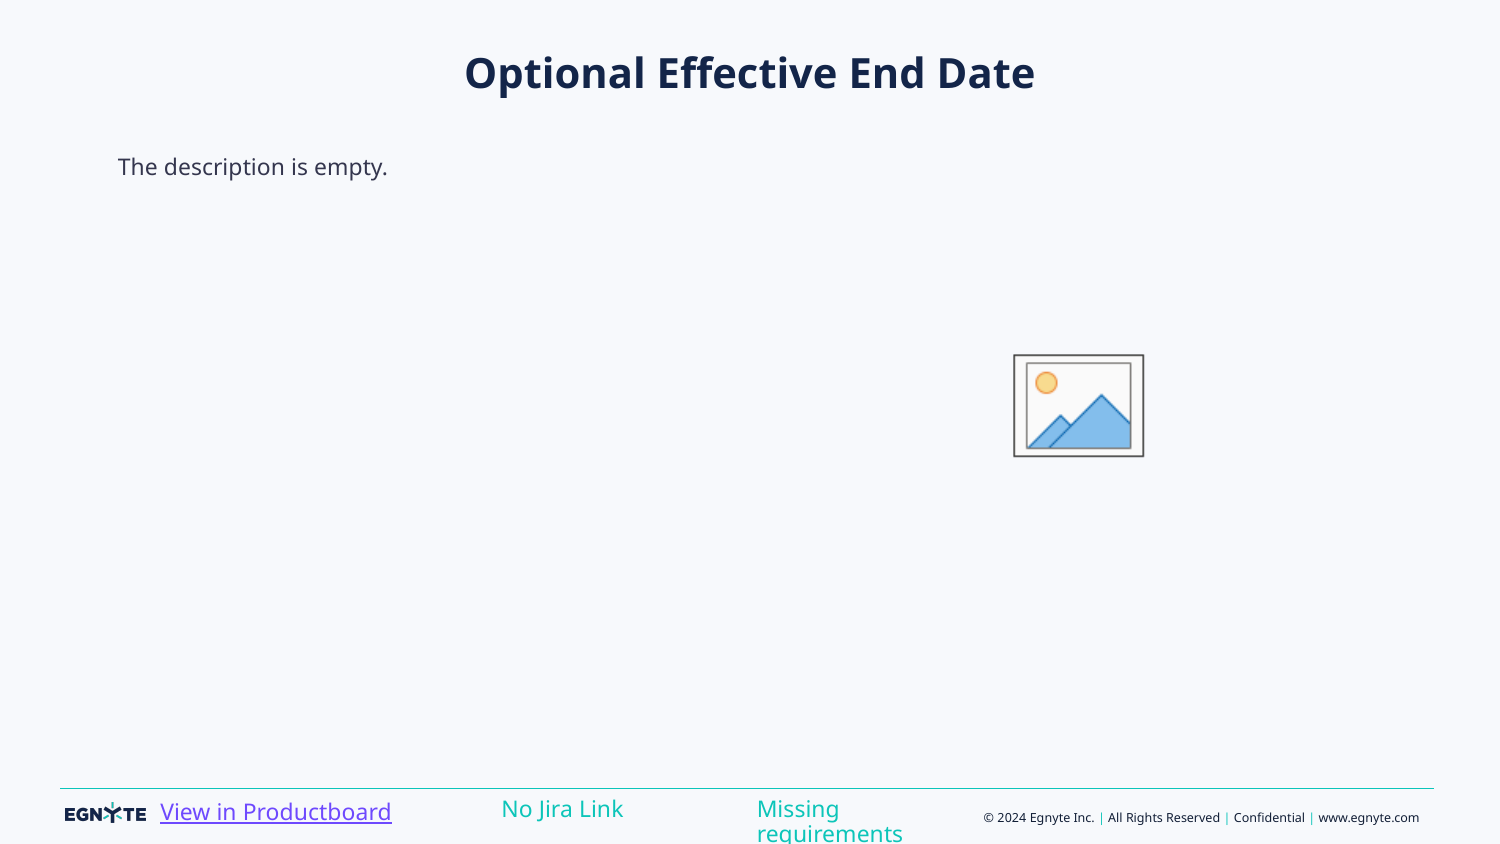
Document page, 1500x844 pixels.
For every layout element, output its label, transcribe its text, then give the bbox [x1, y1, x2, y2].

list Missing requirements [742, 790, 997, 835]
picture [65, 802, 145, 823]
list View in Productboard [145, 790, 486, 835]
list The description is empty. [103, 117, 741, 693]
title Optional Effective End Date [103, 44, 1397, 106]
picture [761, 119, 1397, 693]
list No Jira Link [486, 790, 741, 835]
